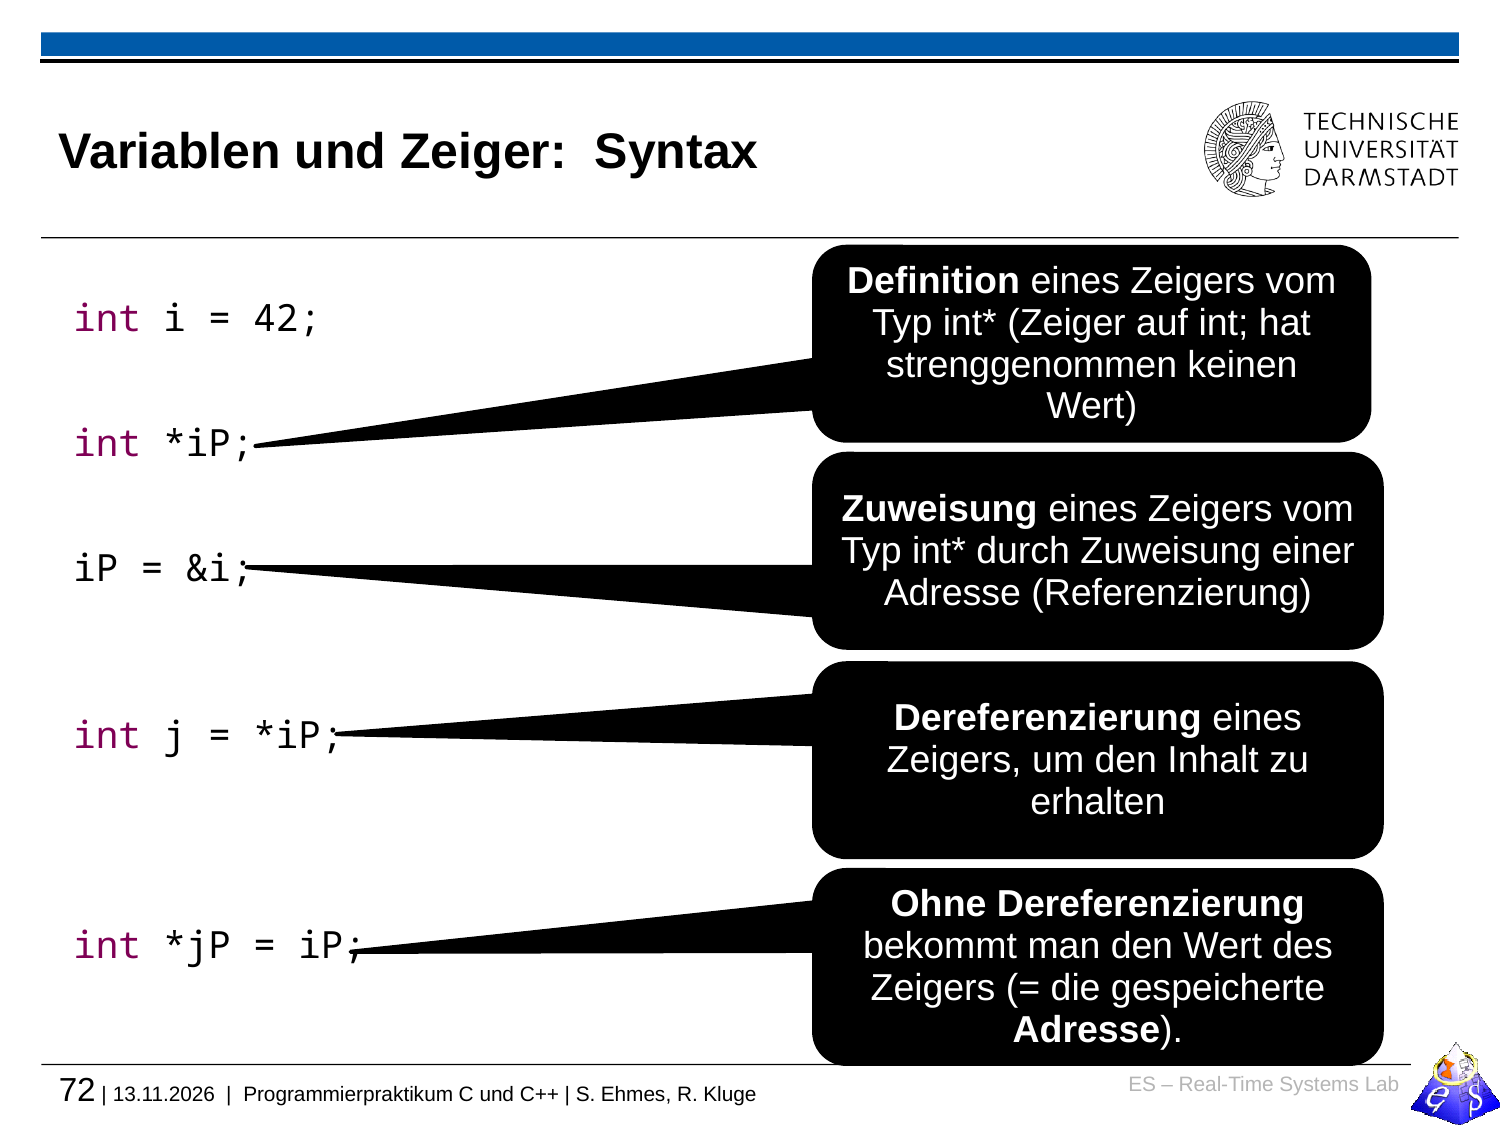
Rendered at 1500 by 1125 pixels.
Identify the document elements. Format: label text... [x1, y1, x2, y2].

text_box Definition eines Zeigers vom Typ int* (Zeiger auf int; hat strenggenommen keinen Wert) [253, 244, 1372, 449]
text_box Zuweisung eines Zeigers vom Typ int* durch Zuweisung einer Adresse (Referenzierung) [244, 451, 1384, 650]
picture [1187, 84, 1483, 214]
text_box int i = 42; int *iP; iP = &i; int j = *iP; int *jP = iP; [58, 290, 809, 974]
picture [1411, 1041, 1500, 1125]
text_box Dereferenzierung eines Zeigers, um den Inhalt zu erhalten [334, 661, 1384, 860]
text_box Ohne Dereferenzierung bekommt man den Wert des Zeigers (= die gespeicherte Adresse). [348, 867, 1384, 1066]
title Variablen und Zeiger: Syntax [58, 80, 1187, 218]
